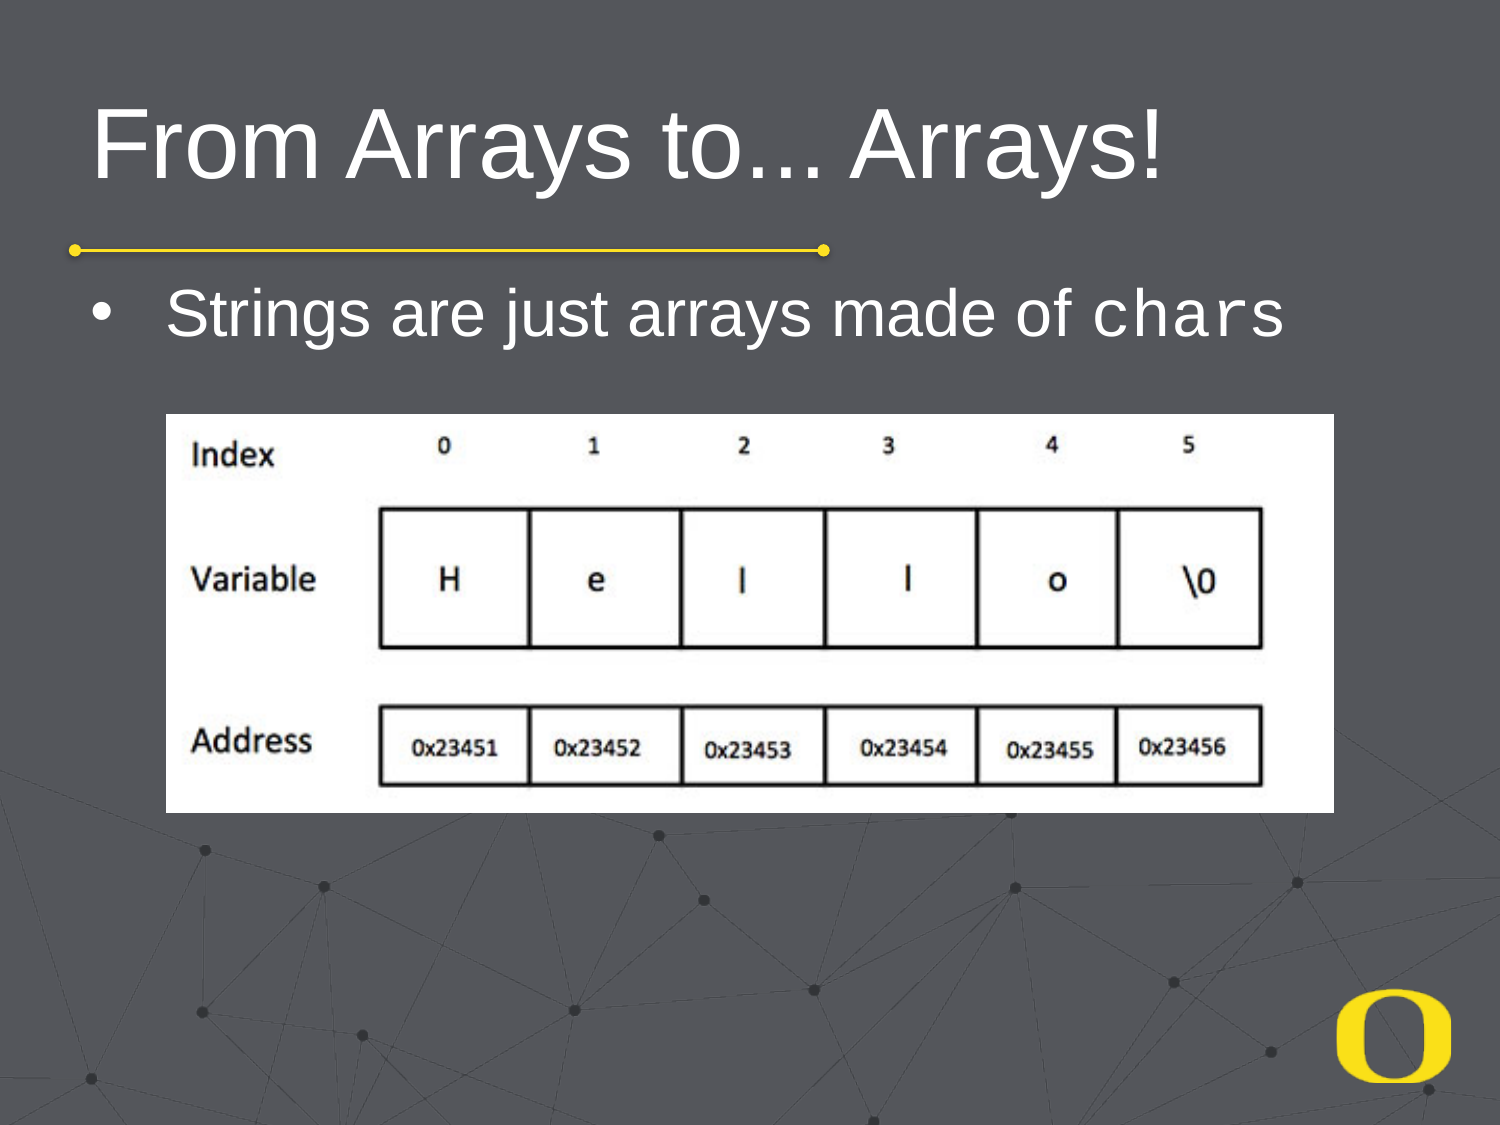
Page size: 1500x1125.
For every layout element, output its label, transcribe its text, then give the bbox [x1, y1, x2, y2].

picture [166, 414, 1334, 813]
title From Arrays to... Arrays! [75, 45, 1425, 233]
list Strings are just arrays made of chars [75, 262, 1425, 967]
